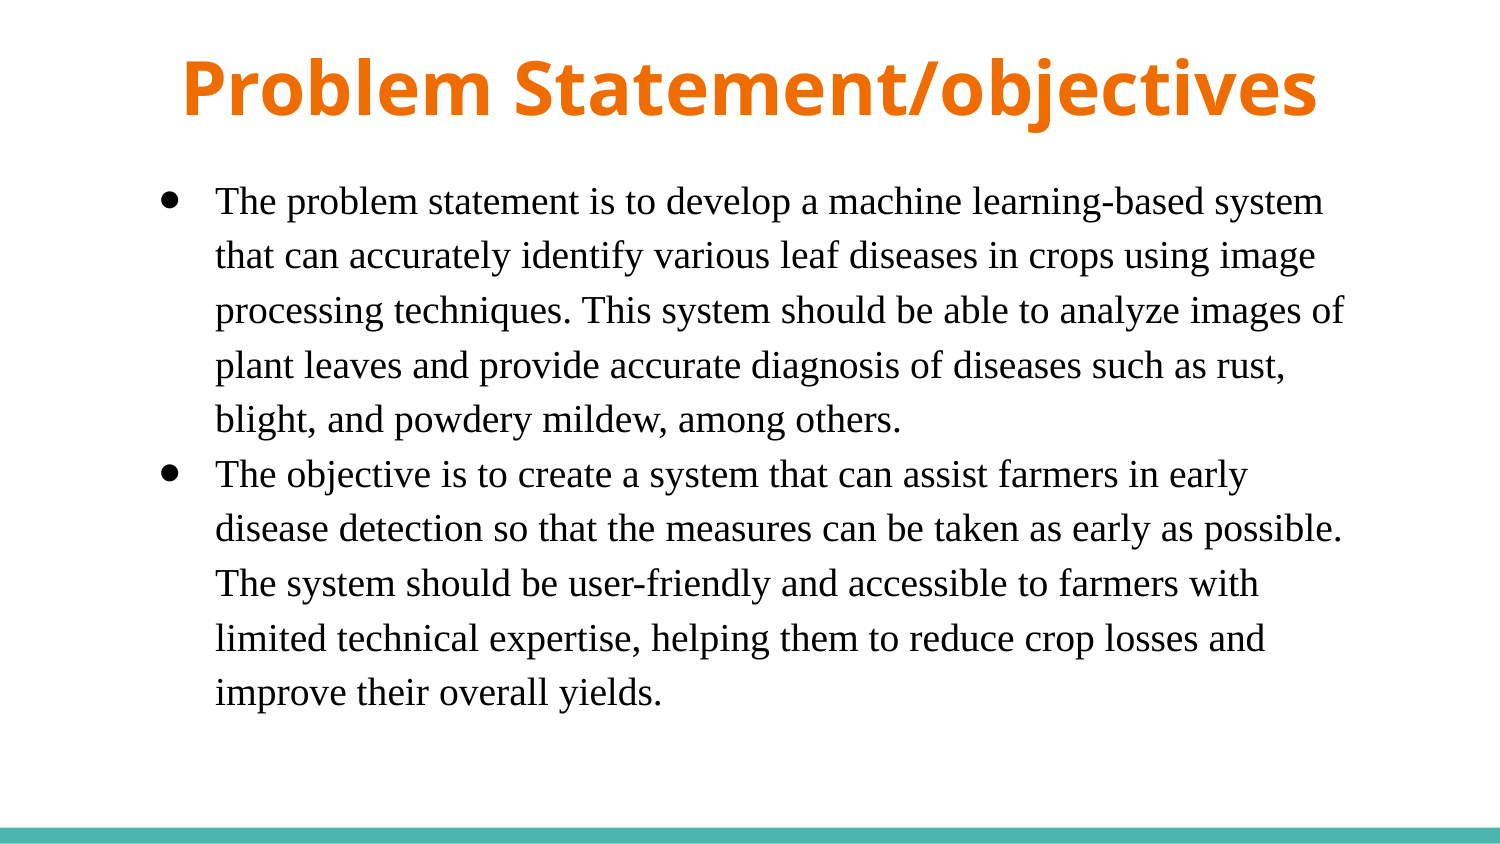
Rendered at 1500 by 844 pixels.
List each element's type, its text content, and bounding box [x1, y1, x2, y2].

title Problem Statement/objectives [51, 25, 1449, 153]
list The problem statement is to develop a machine learning-based system that can accurately identify various leaf diseases in crops using image processing techniques. This system should be able to analyze images of plant leaves and provide accurate diagnosis of diseases such as rust, blight, and powdery mildew, among others. The objective is to create a system that can assist farmers in early disease detection so that the measures can be taken as early as possible. The system should be user-friendly and accessible to farmers with limited technical expertise, helping them to reduce crop losses and improve their overall yields. [125, 152, 1375, 773]
